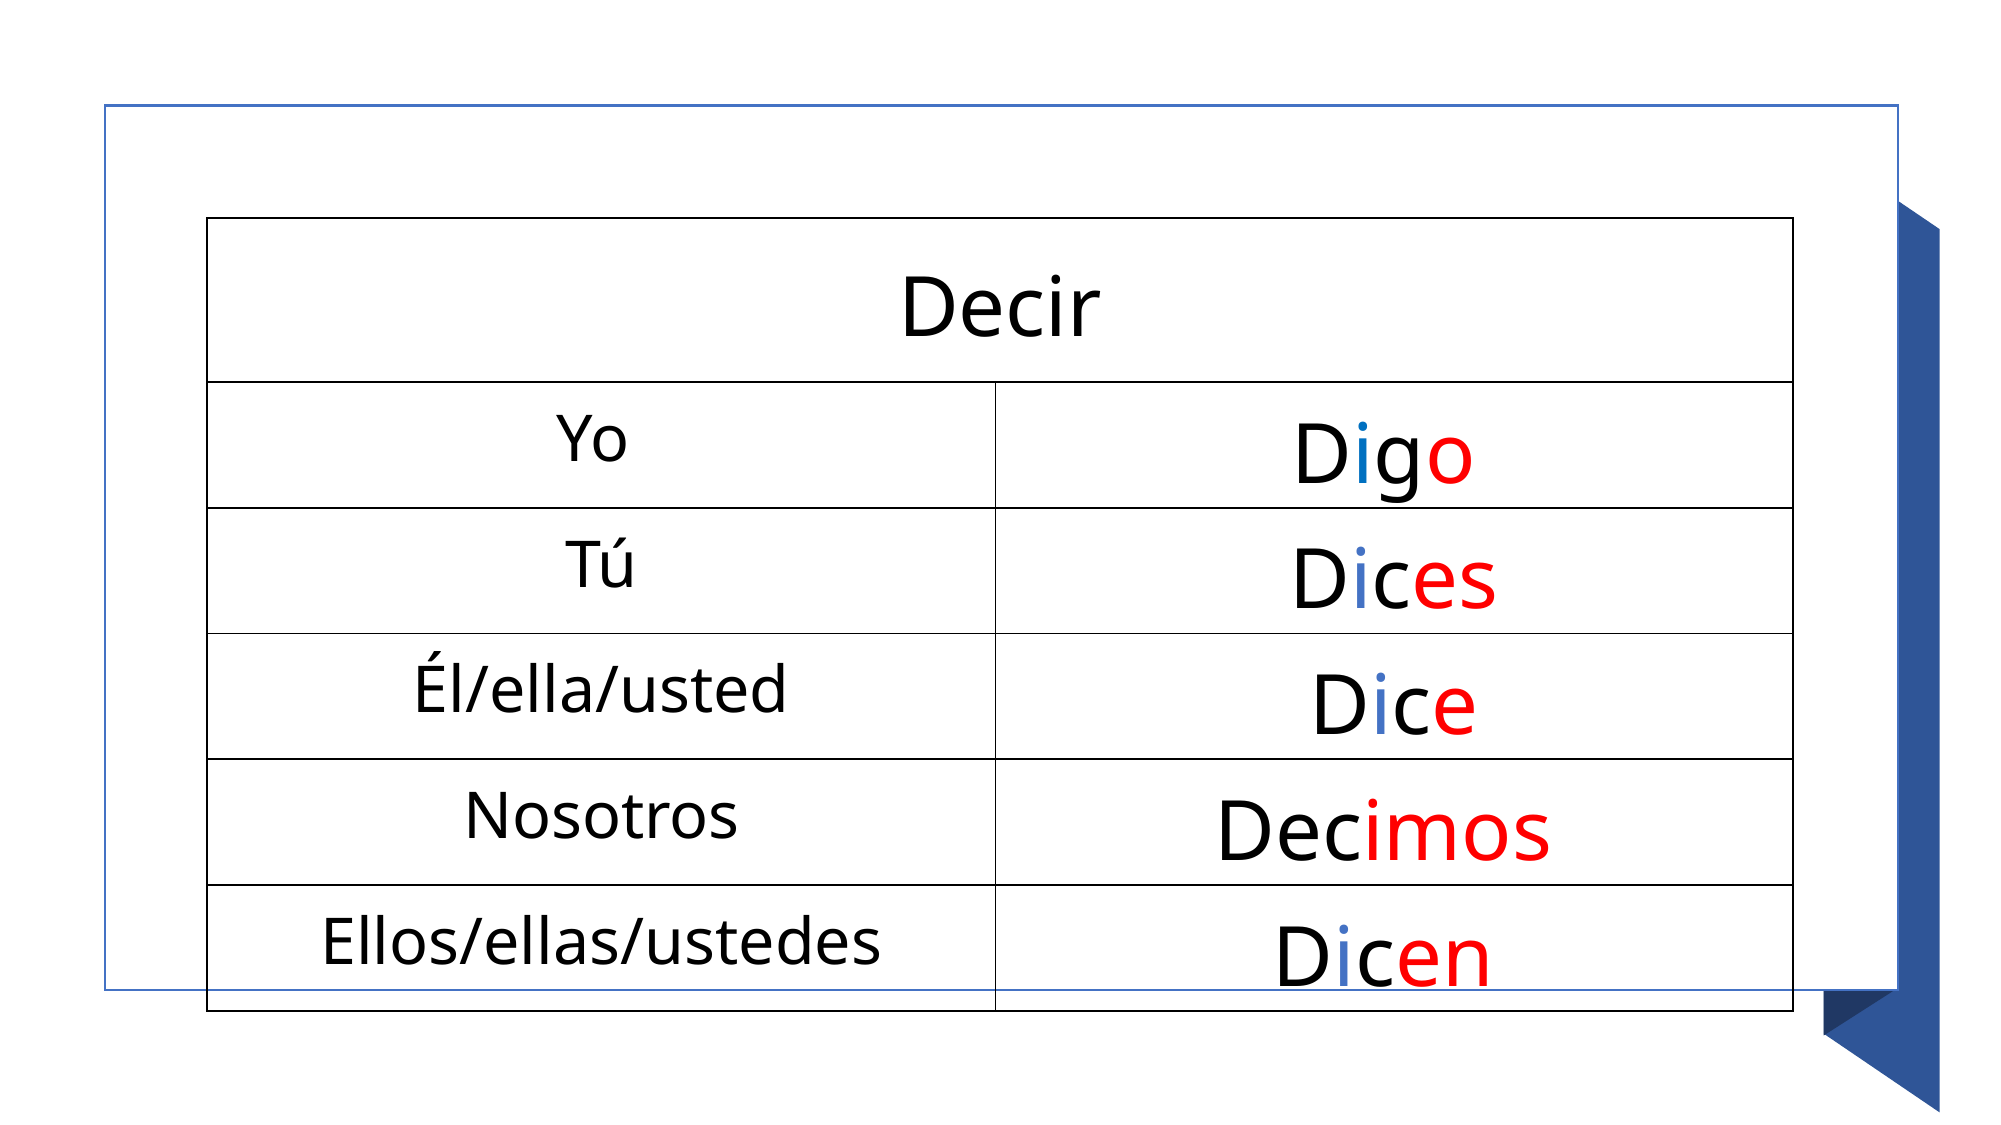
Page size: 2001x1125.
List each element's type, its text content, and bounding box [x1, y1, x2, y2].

table_cell Ellos/ellas/ustedes [208, 886, 995, 1010]
table_header Decir [208, 219, 1792, 381]
text_box [1825, 201, 1940, 1113]
table_cell Nosotros [208, 760, 995, 884]
table_cell Dicen [996, 886, 1792, 1010]
table_cell Yo [208, 383, 995, 507]
table_cell Tú [208, 509, 995, 633]
table_cell Digo [996, 383, 1792, 507]
table_cell Decimos [996, 760, 1792, 884]
text_box [104, 105, 1899, 990]
table_cell Él/ella/usted [208, 634, 995, 758]
text_box [1823, 990, 1893, 1036]
table_cell Dice [996, 634, 1792, 758]
table_cell Dices [996, 509, 1792, 633]
